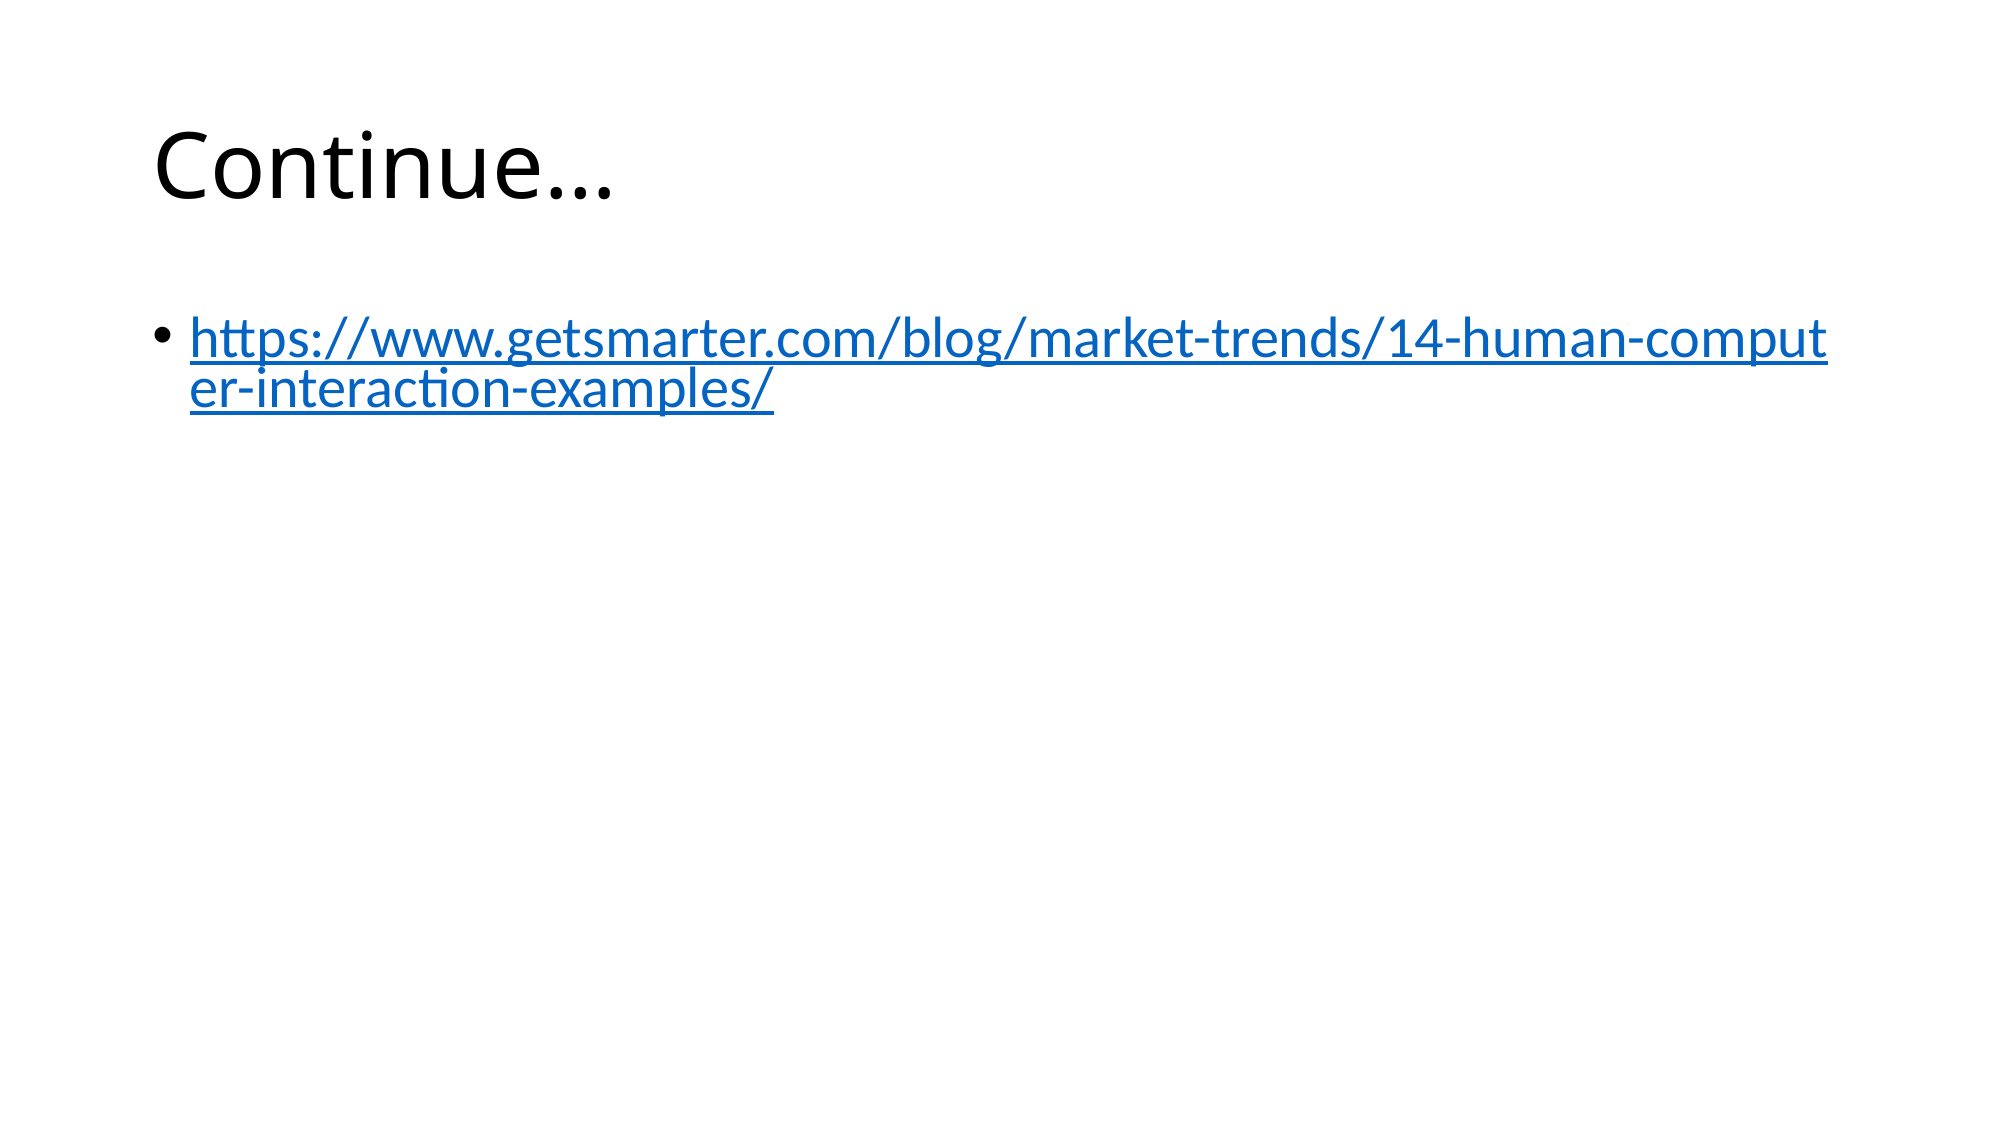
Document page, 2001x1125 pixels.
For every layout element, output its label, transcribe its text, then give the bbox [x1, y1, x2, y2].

list https://www.getsmarter.com/blog/market-trends/14-human-computer-interaction-examples/ [137, 299, 1863, 1014]
title Continue… [137, 59, 1863, 278]
